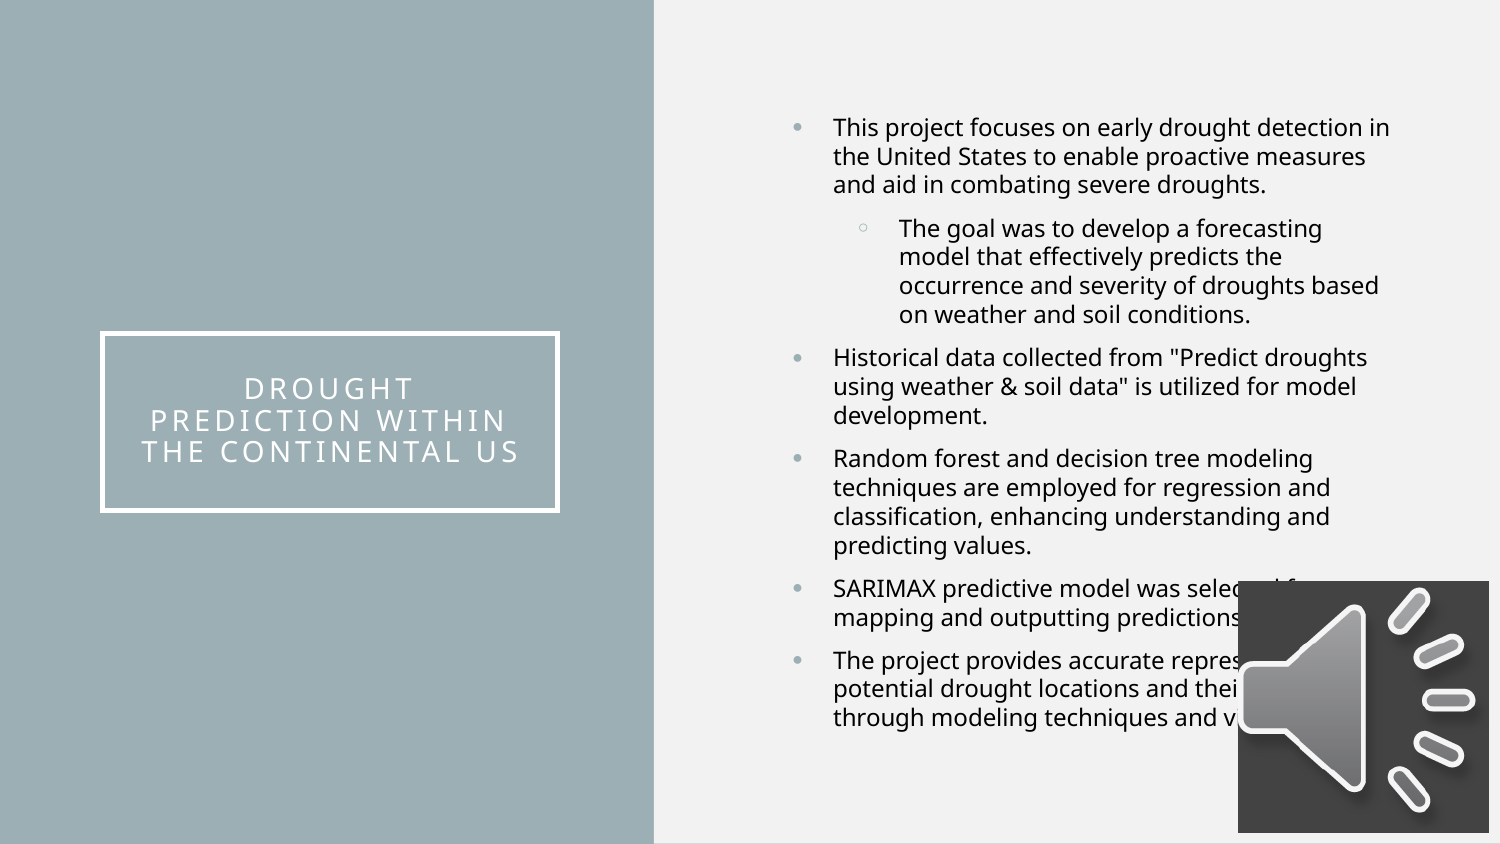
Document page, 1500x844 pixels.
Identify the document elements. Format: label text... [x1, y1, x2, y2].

list This project focuses on early drought detection in the United States to enable proactive measures and aid in combating severe droughts. The goal was to develop a forecasting model that effectively predicts the occurrence and severity of droughts based on weather and soil conditions. Historical data collected from "Predict droughts using weather & soil data" is utilized for model development. Random forest and decision tree modeling techniques are employed for regression and classification, enhancing understanding and predicting values. SARIMAX predictive model was selected for geo mapping and outputting predictions. The project provides accurate representations of potential drought locations and their severity through modeling techniques and visualizations. [744, 98, 1410, 745]
text_box [653, 0, 1500, 844]
title Drought Prediction within the Continental US [100, 331, 560, 513]
picture [1236, 580, 1490, 834]
